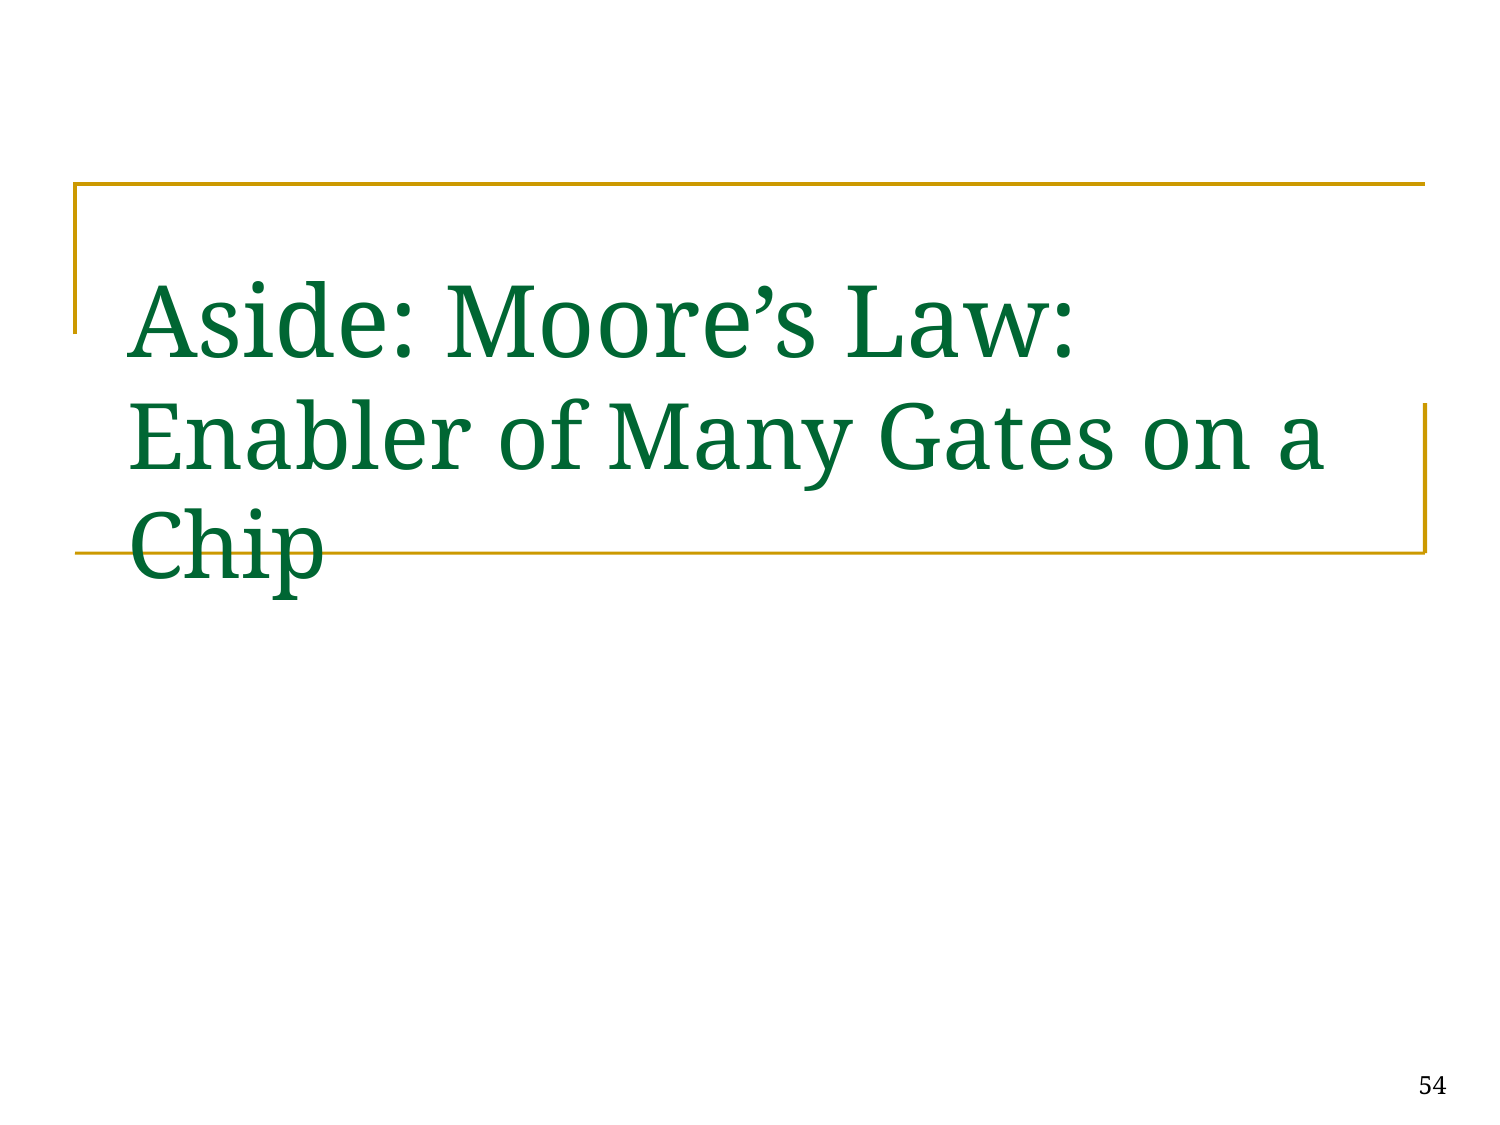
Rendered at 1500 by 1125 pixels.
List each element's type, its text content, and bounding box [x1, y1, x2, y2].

slide_number 54 [1111, 1036, 1462, 1112]
title Aside: Moore’s Law: Enabler of Many Gates on a Chip [112, 249, 1413, 538]
